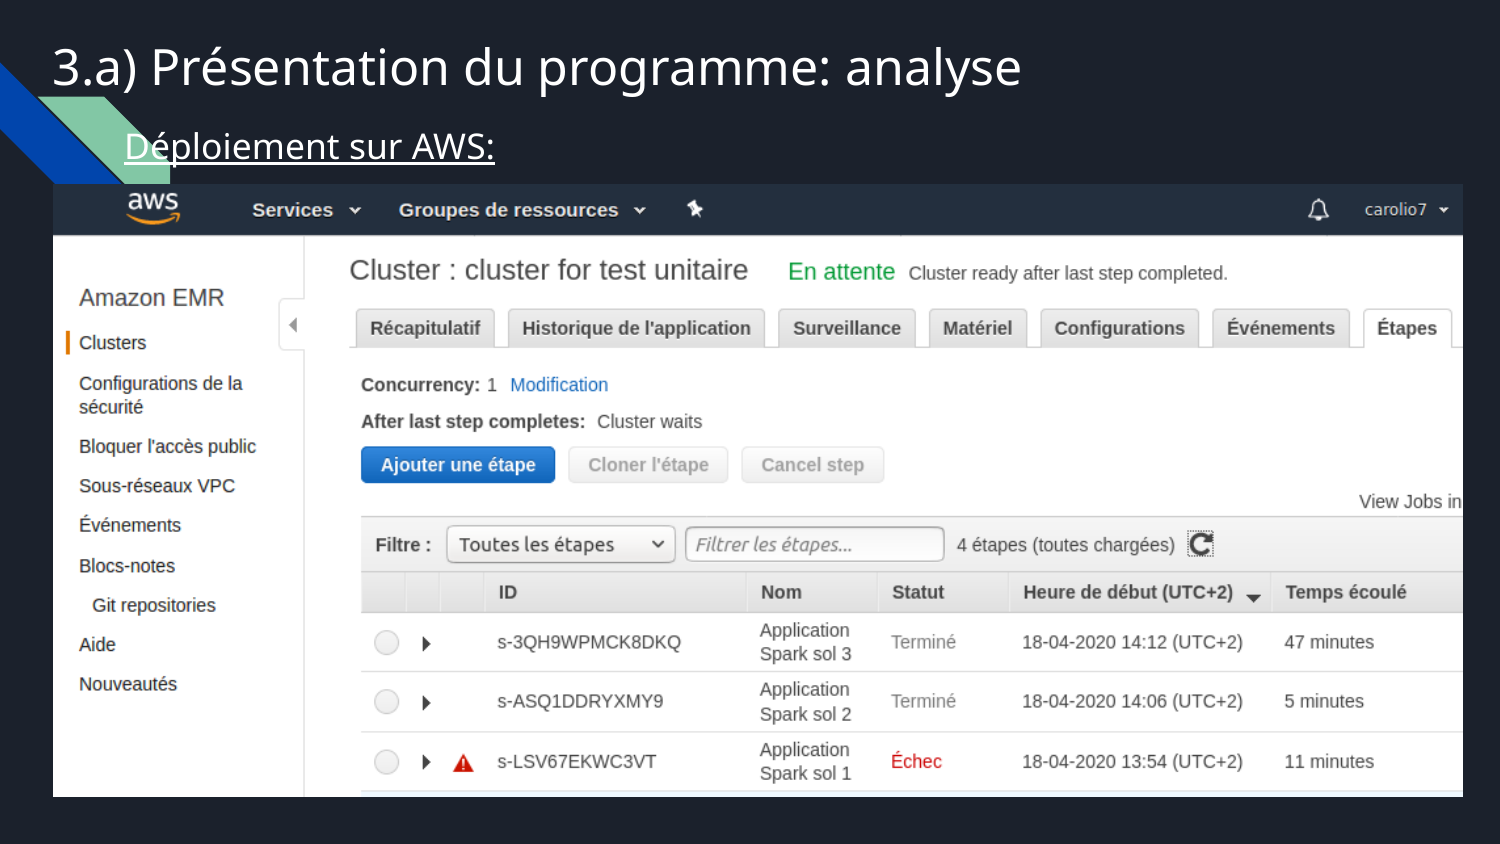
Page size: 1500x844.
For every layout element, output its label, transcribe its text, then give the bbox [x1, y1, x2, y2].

picture [52, 183, 1463, 797]
title 3.a) Présentation du programme: analyse [37, 20, 1463, 118]
text_box Déploiement sur AWS: [109, 109, 1354, 182]
